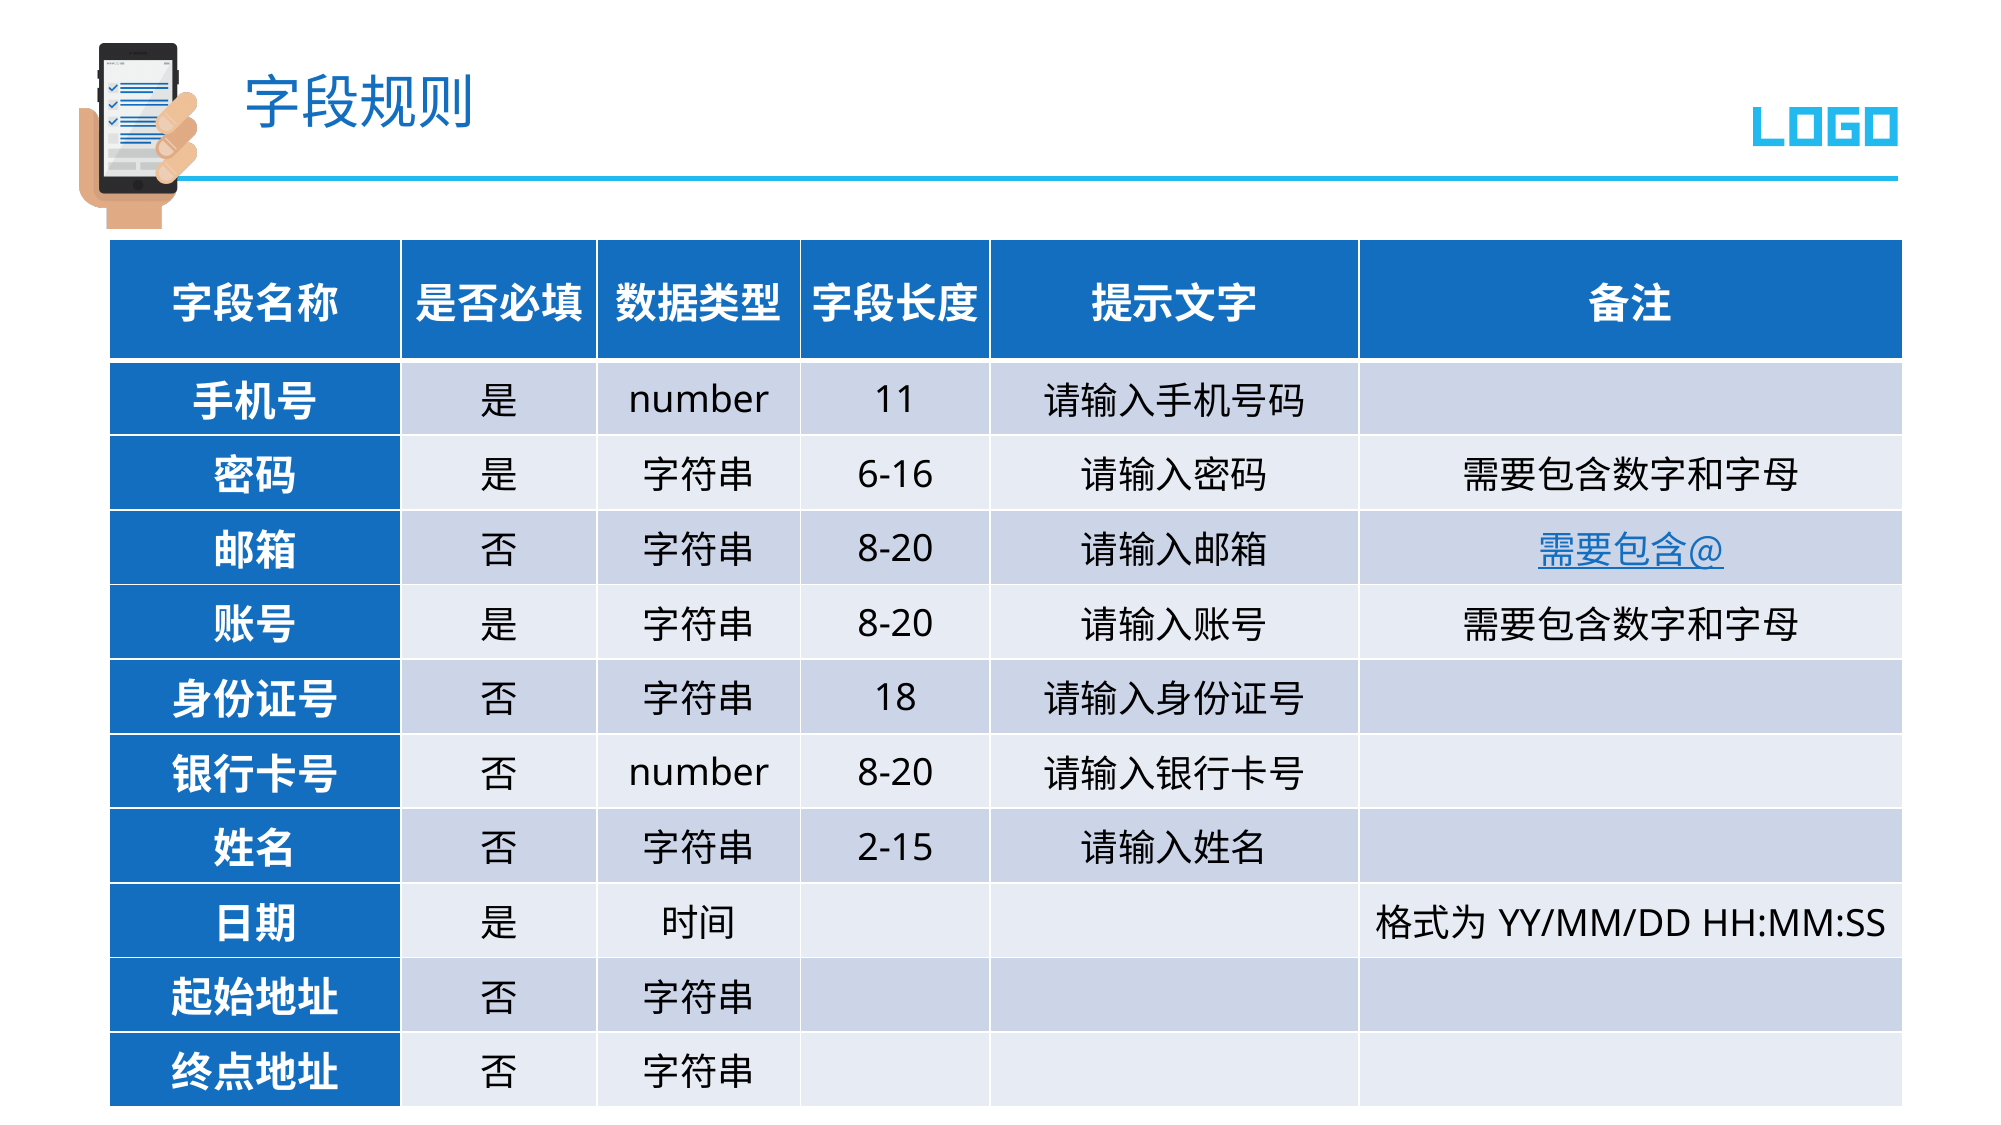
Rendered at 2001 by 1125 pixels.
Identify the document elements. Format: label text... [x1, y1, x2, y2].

table_cell 字符串 [598, 958, 800, 1031]
table_cell 否 [402, 735, 596, 807]
table_cell 否 [402, 511, 596, 584]
table_cell number [598, 363, 800, 434]
table_cell [991, 1033, 1358, 1106]
table_cell 2-15 [801, 809, 989, 882]
table_cell 姓名 [110, 809, 400, 882]
table_cell 账号 [110, 585, 400, 658]
table_header 数据类型 [598, 240, 800, 358]
table_cell 18 [801, 660, 989, 733]
table_cell 字符串 [598, 511, 800, 584]
table_cell [1360, 735, 1902, 807]
table_header 提示文字 [991, 240, 1358, 358]
text_box 字段规则 [228, 57, 1909, 144]
table_cell 需要包含数字和字母 [1360, 436, 1902, 509]
table_cell 否 [402, 809, 596, 882]
table_cell 请输入身份证号 [991, 660, 1358, 733]
table_cell 否 [402, 958, 596, 1031]
table_cell 否 [402, 660, 596, 733]
table_cell [801, 1033, 989, 1106]
table_cell 是 [402, 436, 596, 509]
table_cell 格式为YY/MM/DD HH:MM:SS [1360, 884, 1902, 957]
table_cell 需要包含数字和字母 [1360, 585, 1902, 658]
table_cell 终点地址 [110, 1033, 400, 1106]
table_cell 字符串 [598, 660, 800, 733]
table_cell number [598, 735, 800, 807]
table_cell 起始地址 [110, 958, 400, 1031]
table_cell 6-16 [801, 436, 989, 509]
table_cell 是 [402, 585, 596, 658]
table_cell [1360, 809, 1902, 882]
table_cell 字符串 [598, 1033, 800, 1106]
table_cell [801, 958, 989, 1031]
table_cell [801, 884, 989, 957]
table_cell 字符串 [598, 436, 800, 509]
table_cell [1360, 1033, 1902, 1106]
table_cell 是 [402, 884, 596, 957]
table_header 字段长度 [801, 240, 989, 358]
table_cell 请输入邮箱 [991, 511, 1358, 584]
table_cell [1360, 363, 1902, 434]
table_cell 手机号 [110, 363, 400, 434]
table_header 是否必填 [402, 240, 596, 358]
table_cell 邮箱 [110, 511, 400, 584]
table_cell [991, 958, 1358, 1031]
table_cell 日期 [110, 884, 400, 957]
table_cell 11 [801, 363, 989, 434]
table_cell 请输入姓名 [991, 809, 1358, 882]
table_cell [1360, 958, 1902, 1031]
table_cell 请输入手机号码 [991, 363, 1358, 434]
table_cell 时间 [598, 884, 800, 957]
table_cell [991, 884, 1358, 957]
table_cell 是 [402, 363, 596, 434]
table_cell 银行卡号 [110, 735, 400, 807]
table_cell 请输入密码 [991, 436, 1358, 509]
table_cell 否 [402, 1033, 596, 1106]
table_cell [1360, 660, 1902, 733]
table_header 备注 [1360, 240, 1902, 358]
table_cell 请输入账号 [991, 585, 1358, 658]
table_cell 字符串 [598, 585, 800, 658]
table_cell 请输入银行卡号 [991, 735, 1358, 807]
table_cell 8-20 [801, 511, 989, 584]
table_cell 字符串 [598, 809, 800, 882]
table_cell 8-20 [801, 585, 989, 658]
table_cell 密码 [110, 436, 400, 509]
table_cell 身份证号 [110, 660, 400, 733]
picture [79, 43, 197, 229]
table_header 字段名称 [110, 240, 400, 358]
table_cell 8-20 [801, 735, 989, 807]
table_cell 需要包含@ [1360, 511, 1902, 584]
